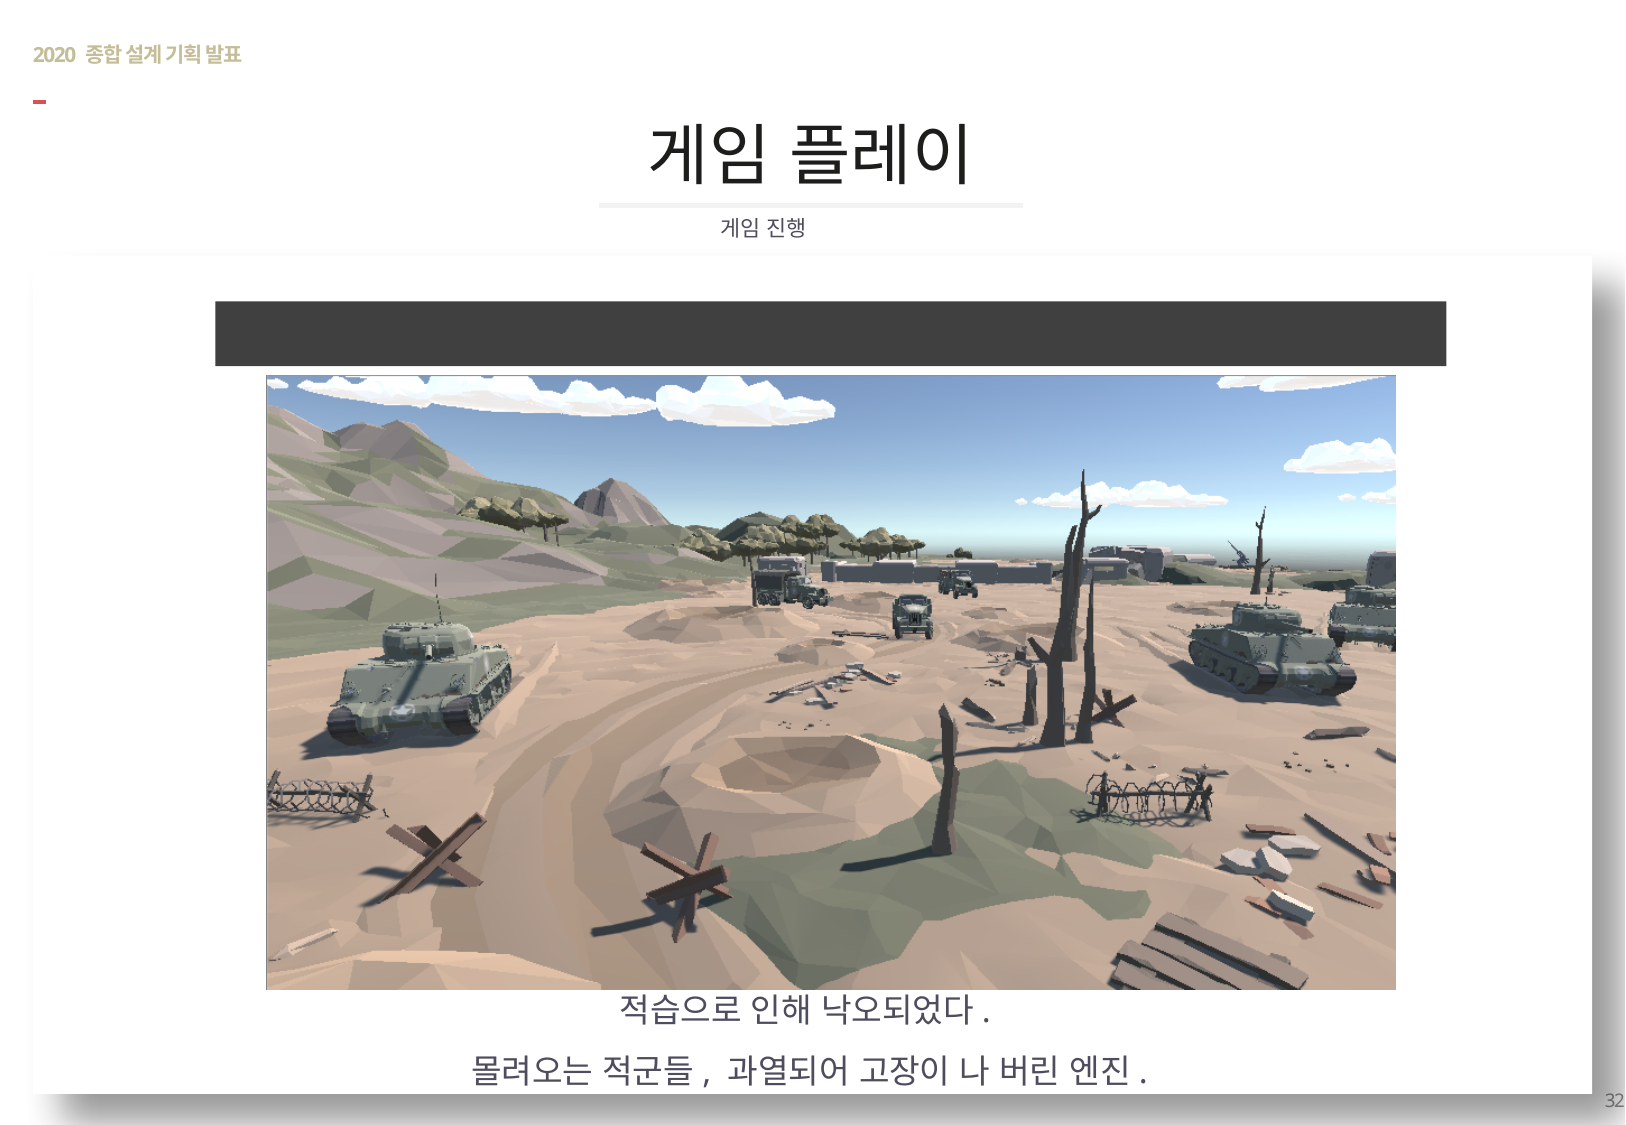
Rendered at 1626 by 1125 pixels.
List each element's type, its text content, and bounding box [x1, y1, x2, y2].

title 2020 종합 설계 기획 발표 [32, 19, 482, 90]
text_box 3. 돌발 상황 [215, 301, 1447, 367]
picture [266, 374, 1396, 991]
slide_number 32 [1556, 1077, 1625, 1125]
text_box 적습으로 인해 낙오되었다. 몰려오는 적군들, 과열되어 고장이 나 버린 엔진. [167, 974, 1452, 1098]
text_box 게임 플레이 [215, 124, 1407, 182]
text_box 게임 진행 [706, 213, 919, 247]
text_box [31, 253, 1594, 1096]
